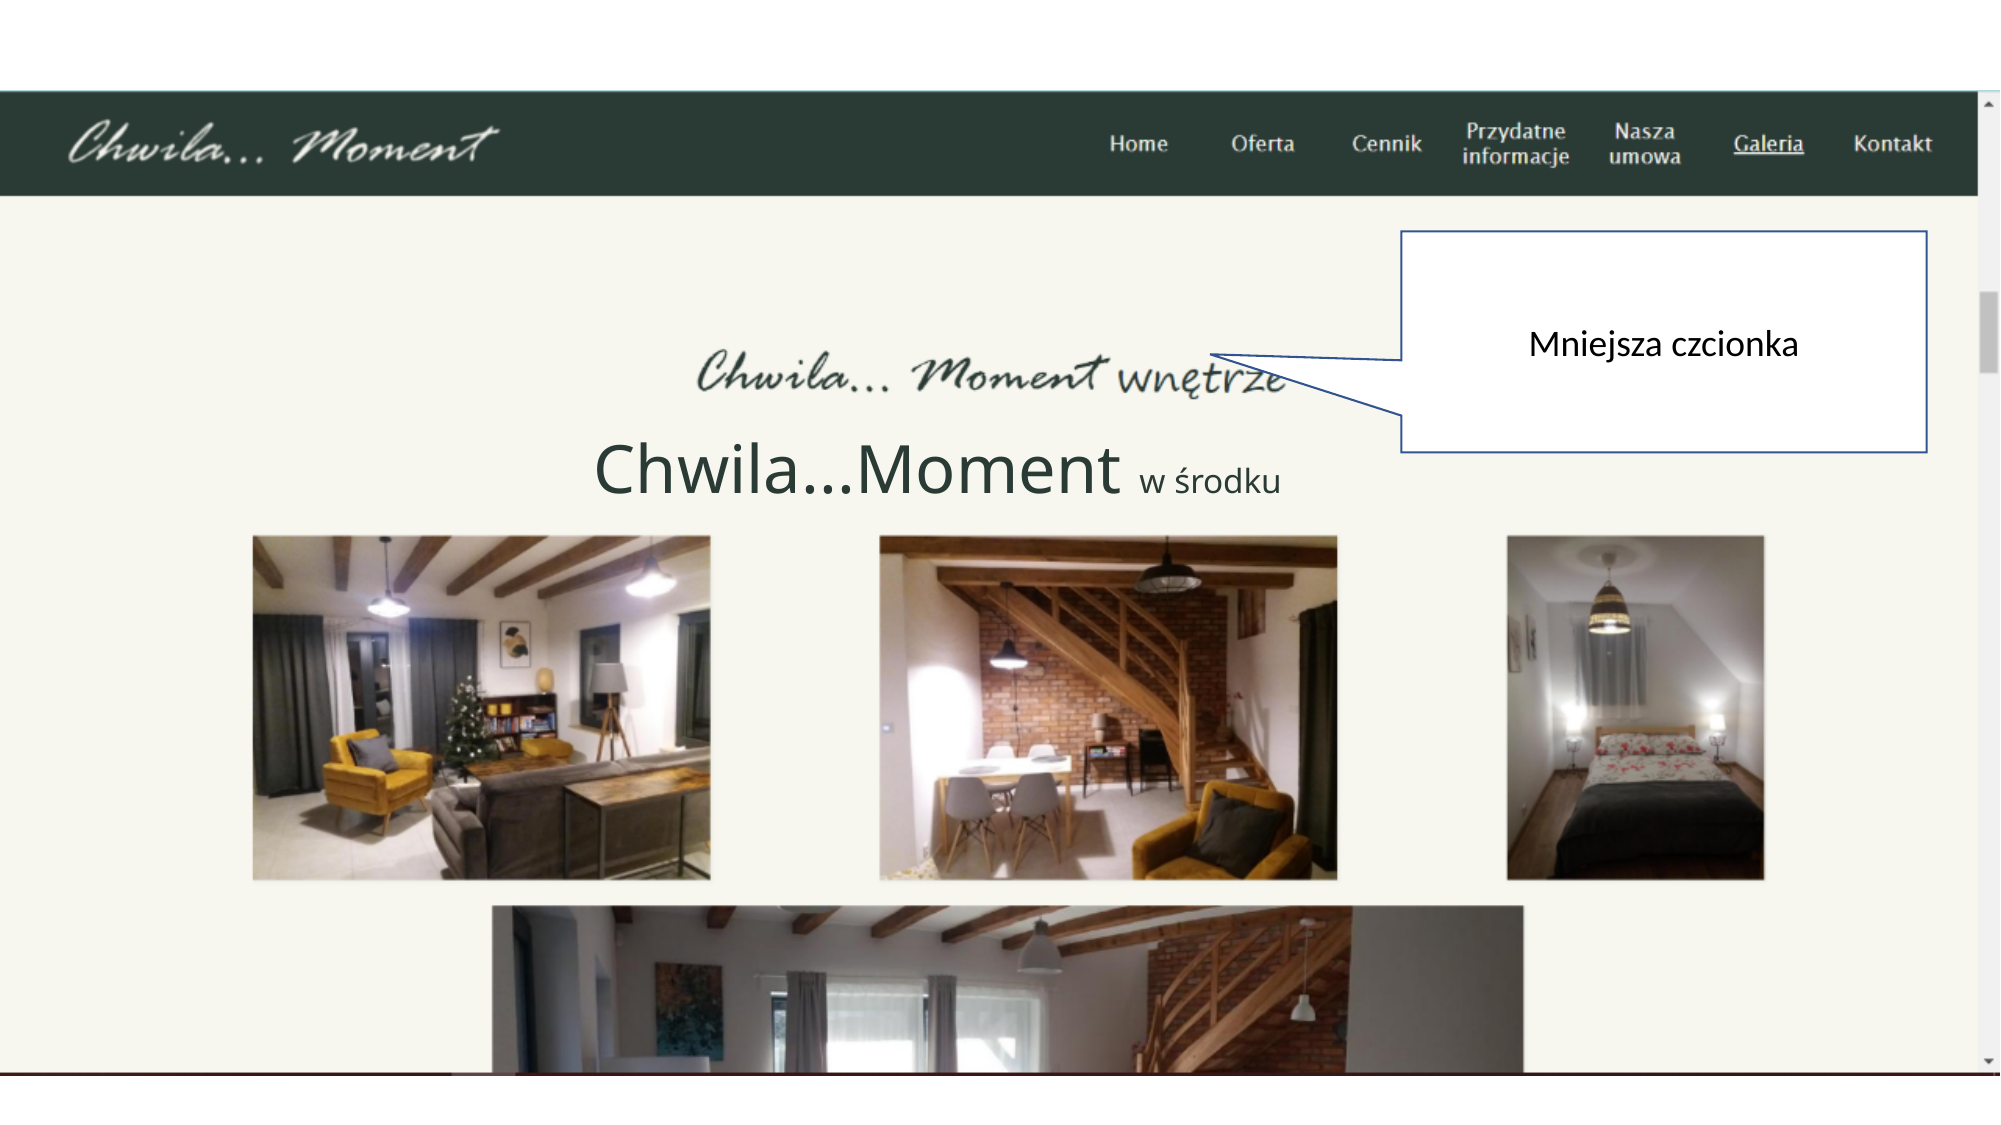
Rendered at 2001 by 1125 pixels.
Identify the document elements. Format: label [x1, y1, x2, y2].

picture [0, 90, 2000, 1076]
